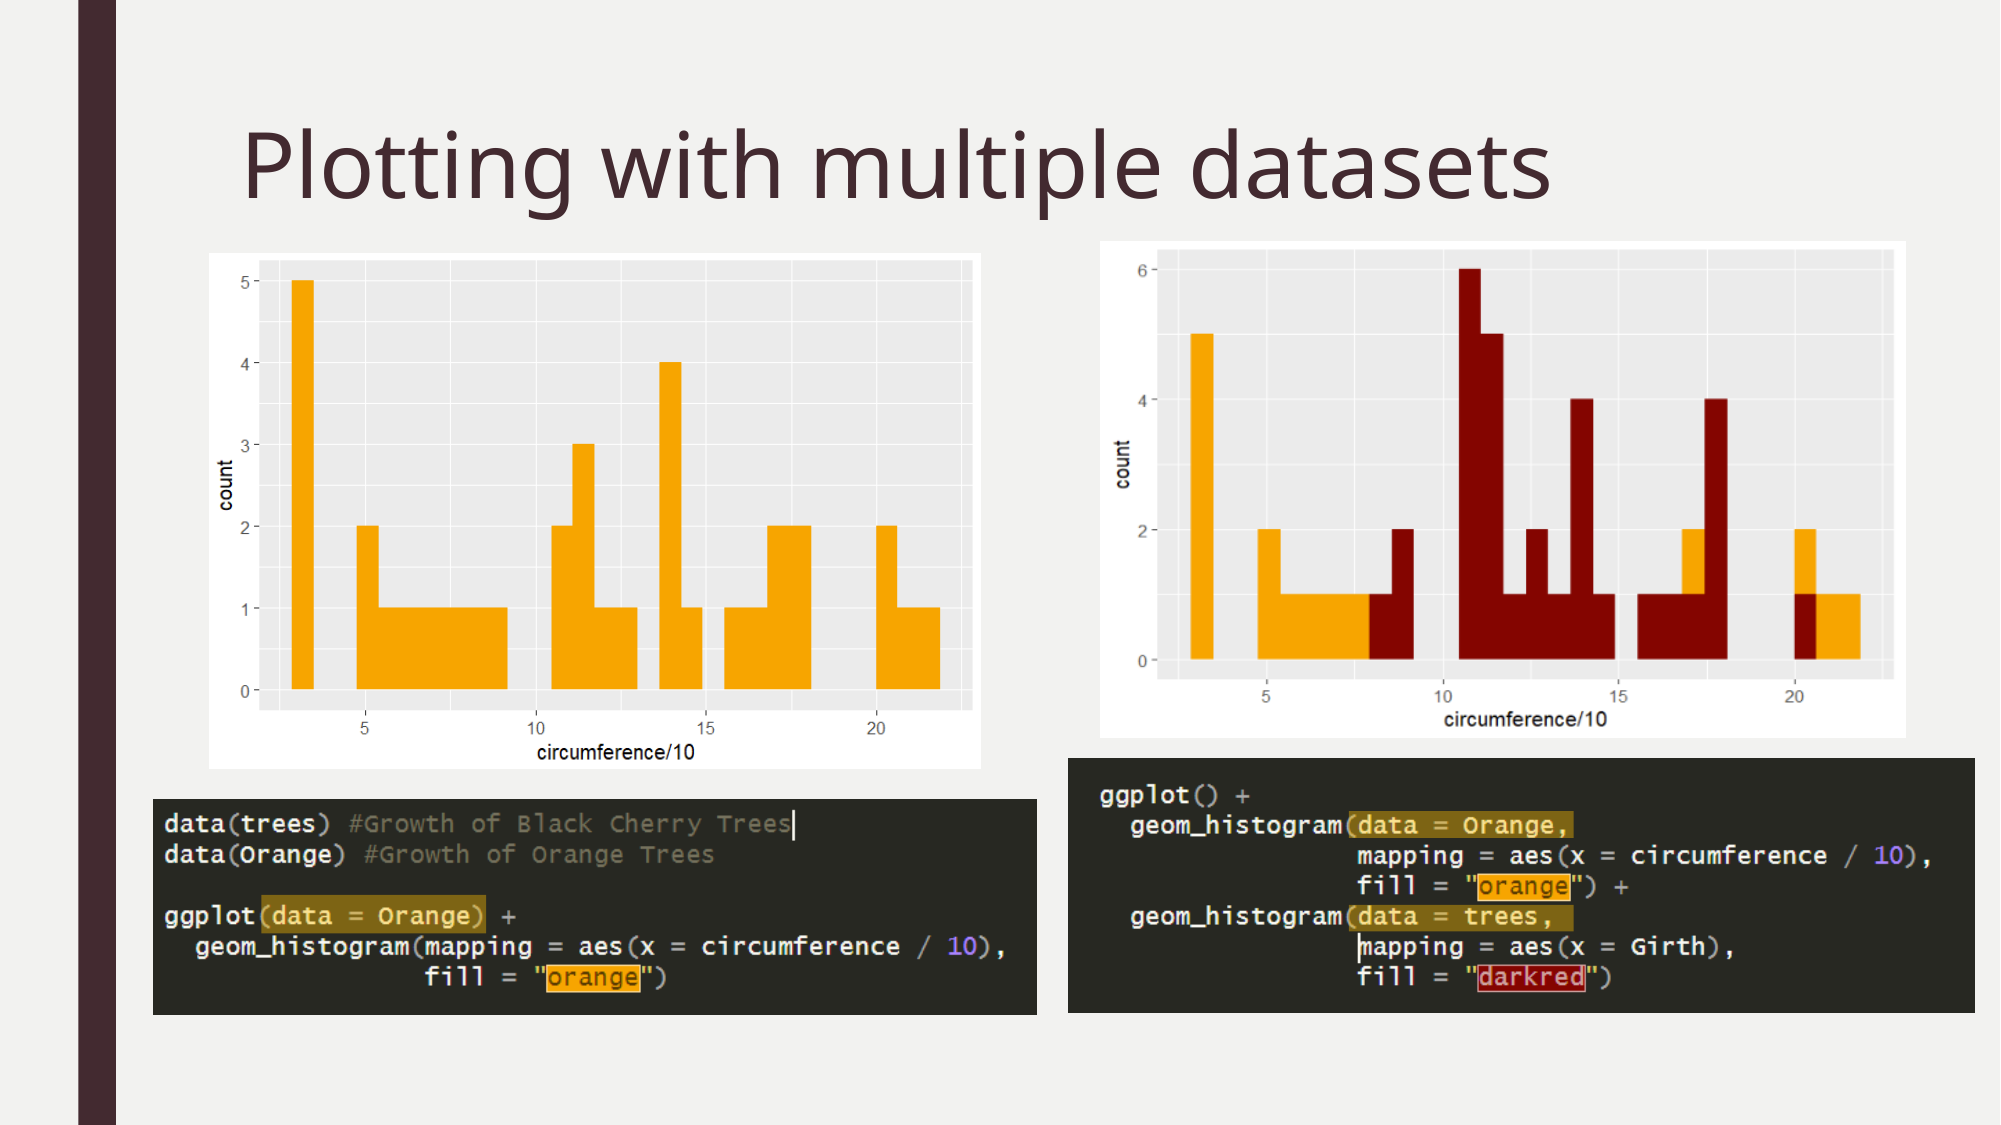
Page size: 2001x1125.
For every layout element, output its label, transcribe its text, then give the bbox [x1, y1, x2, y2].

title Plotting with multiple datasets [225, 112, 1862, 357]
picture [209, 253, 981, 769]
picture [153, 799, 1037, 1015]
picture [1068, 758, 1975, 1013]
picture [1099, 241, 1906, 738]
